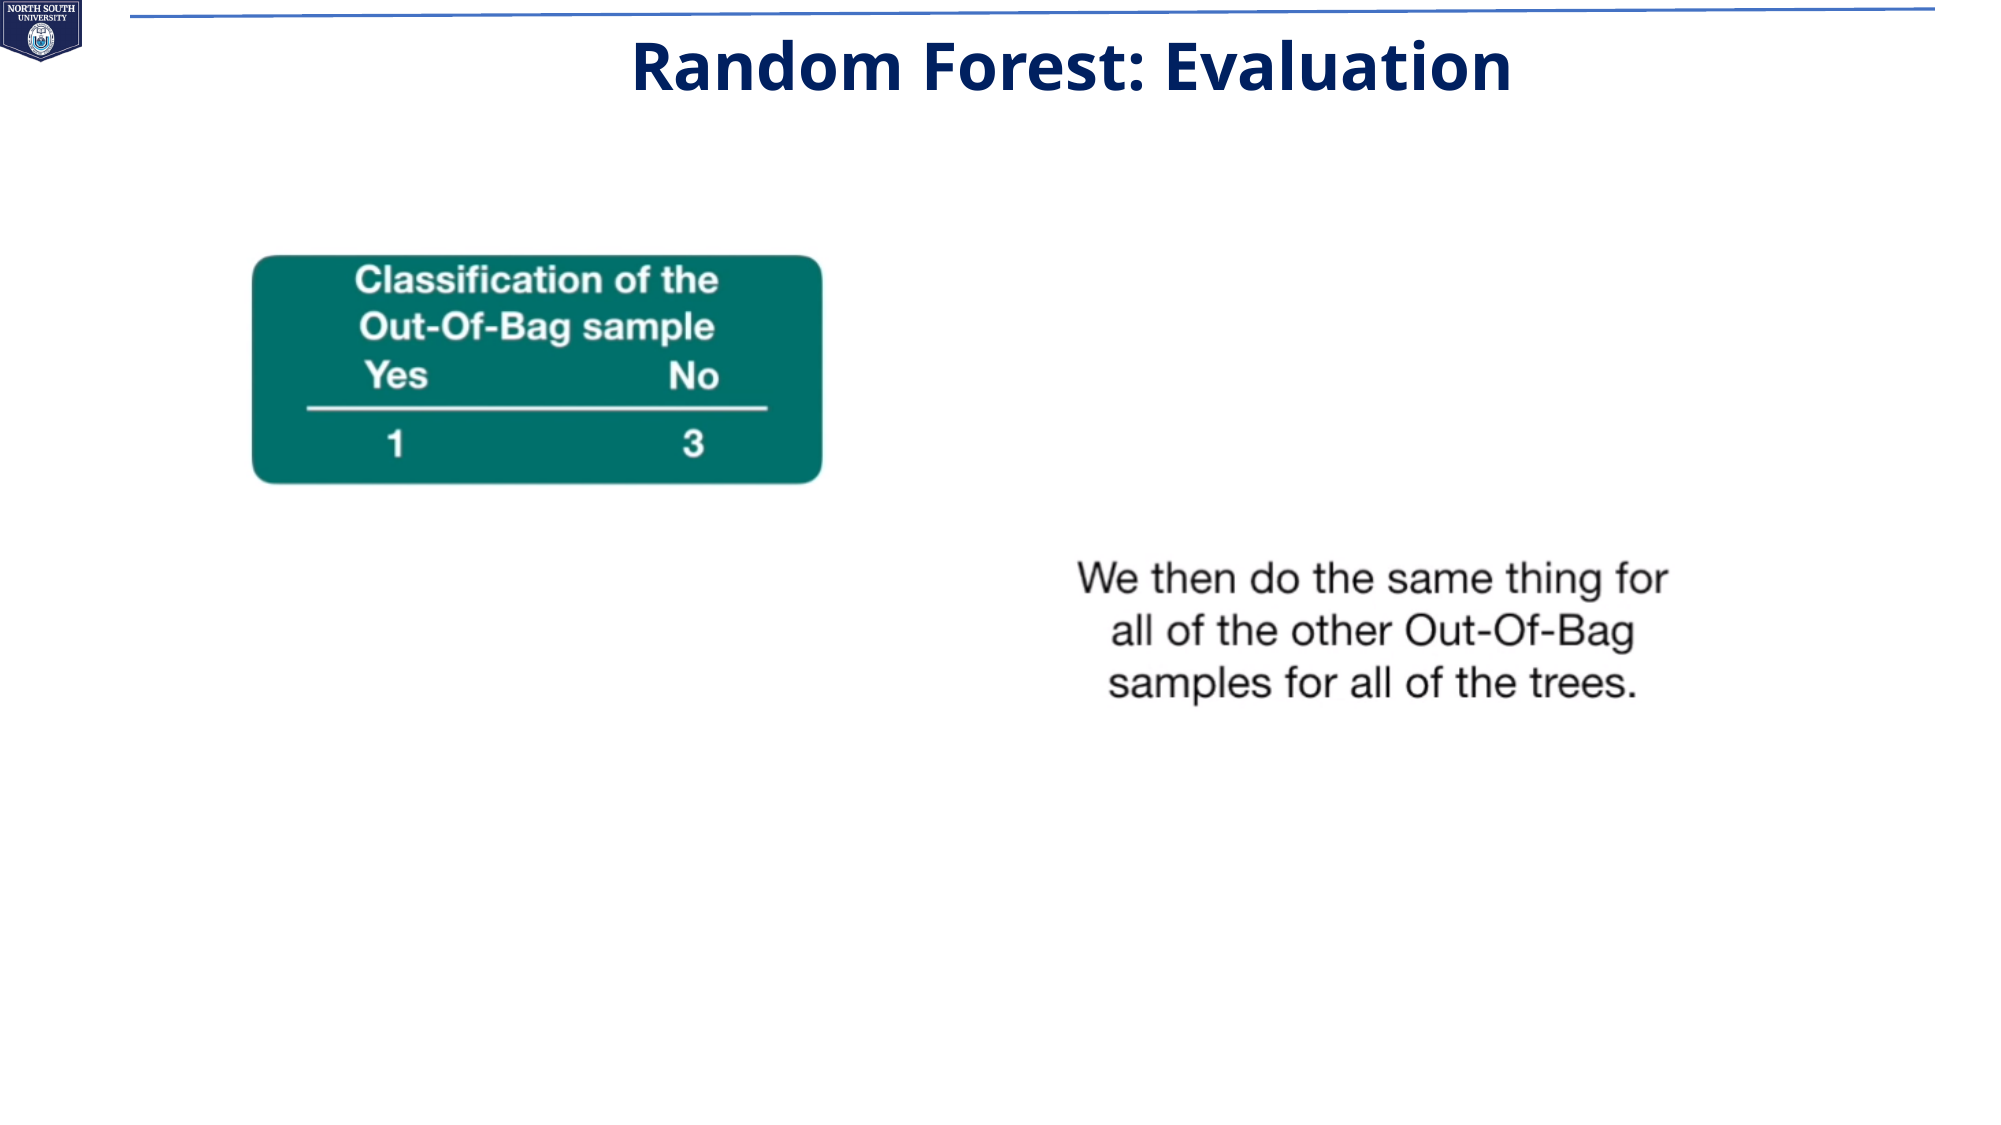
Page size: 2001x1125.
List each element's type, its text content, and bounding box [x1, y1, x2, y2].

picture [0, 0, 82, 65]
picture [237, 236, 1870, 1007]
title Random Forest: Evaluation [209, 25, 1935, 112]
